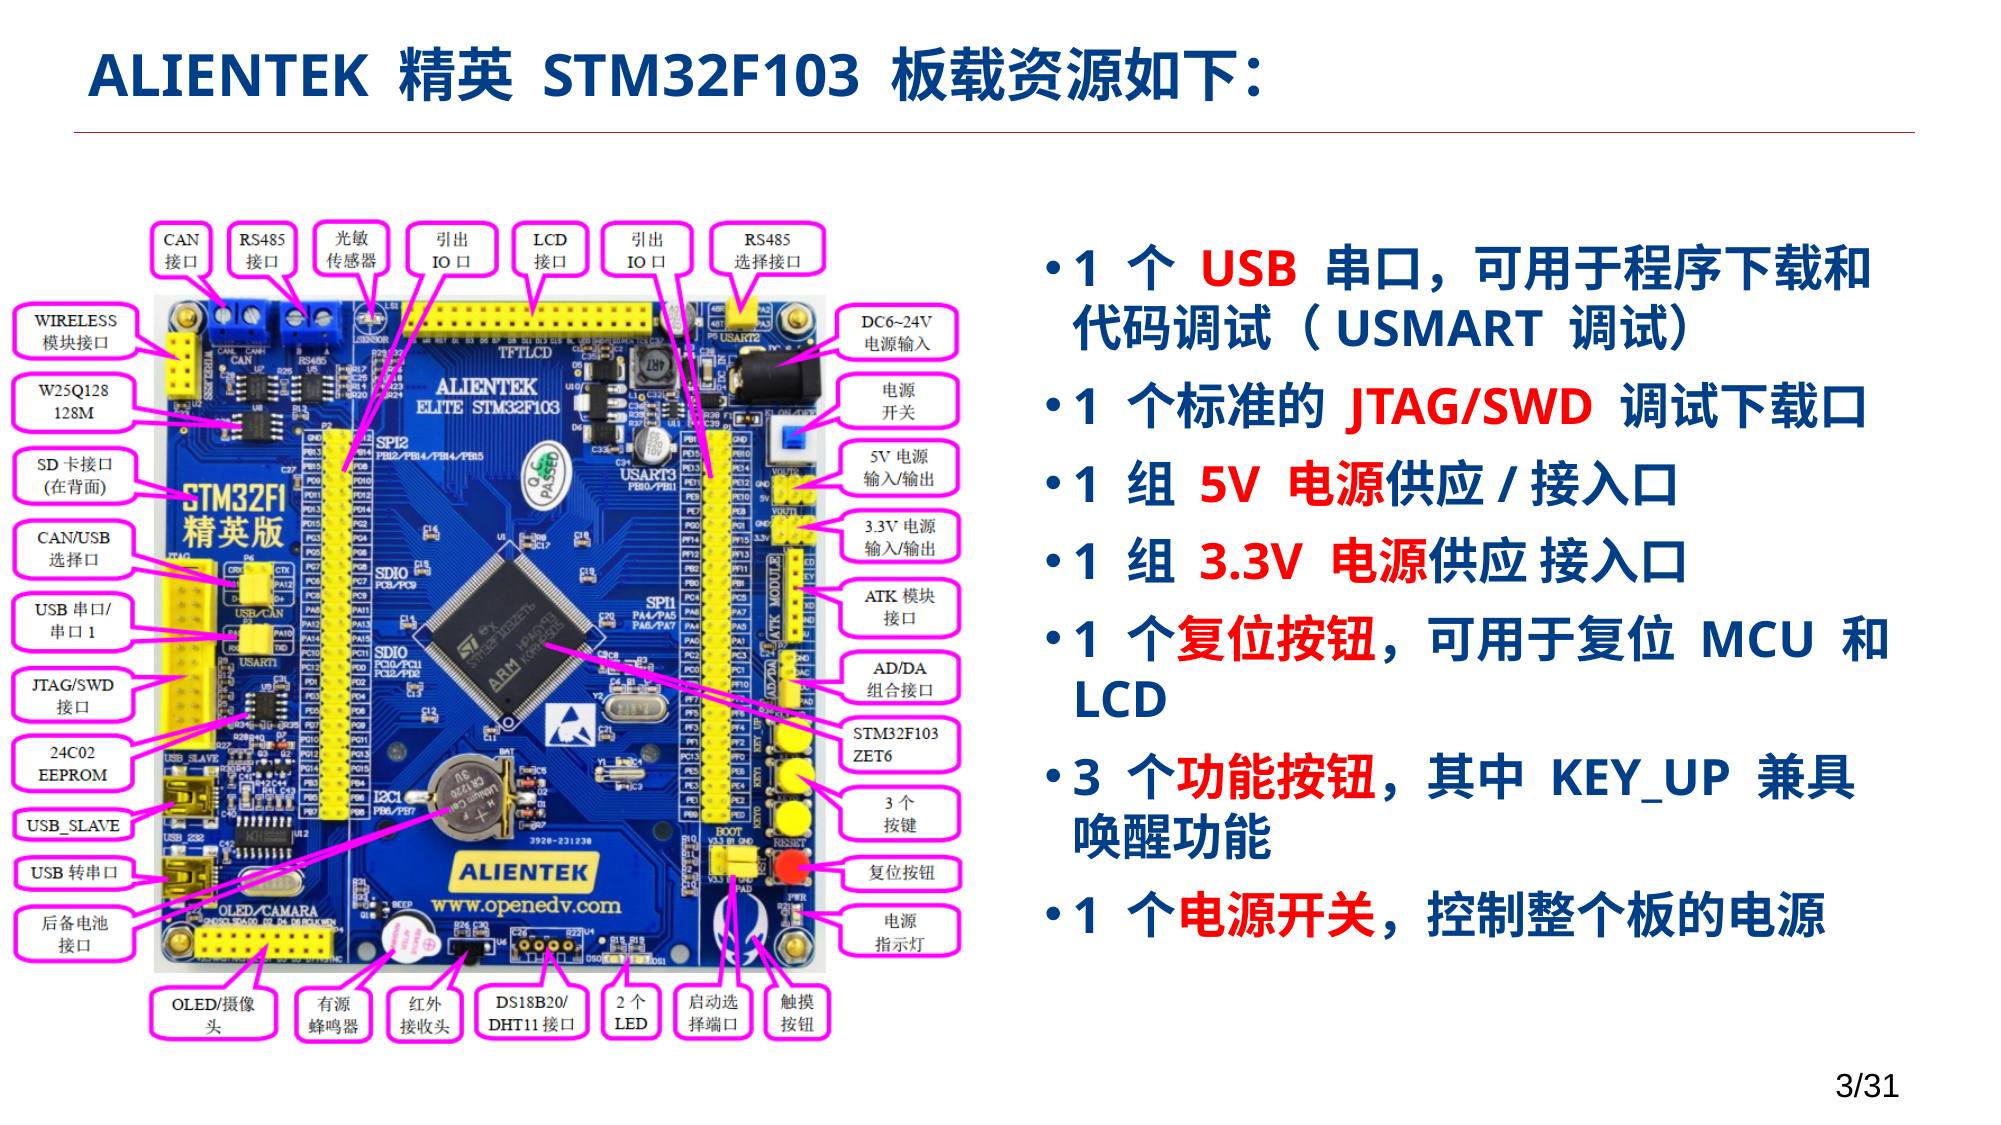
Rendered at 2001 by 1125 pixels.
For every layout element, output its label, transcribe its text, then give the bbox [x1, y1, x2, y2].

picture [0, 215, 1000, 1054]
list 1 个 USB 串口，可用于程序下载和代码调试（USMART 调试） 1 个标准的 JTAG/SWD 调试下载口 1 组 5V 电源供应/接入口 1 组 3.3V 电源供应 接入口 1 个复位按钮，可用于复位 MCU 和 LCD 3 个功能按钮，其中 KEY_UP 兼具唤醒功能 1 个电源开关，控制整个板的电源 [1029, 229, 1916, 896]
slide_number 3/31 [1690, 1054, 1916, 1114]
title ALIENTEK 精英 STM32F103 板载资源如下： [73, 22, 1916, 132]
